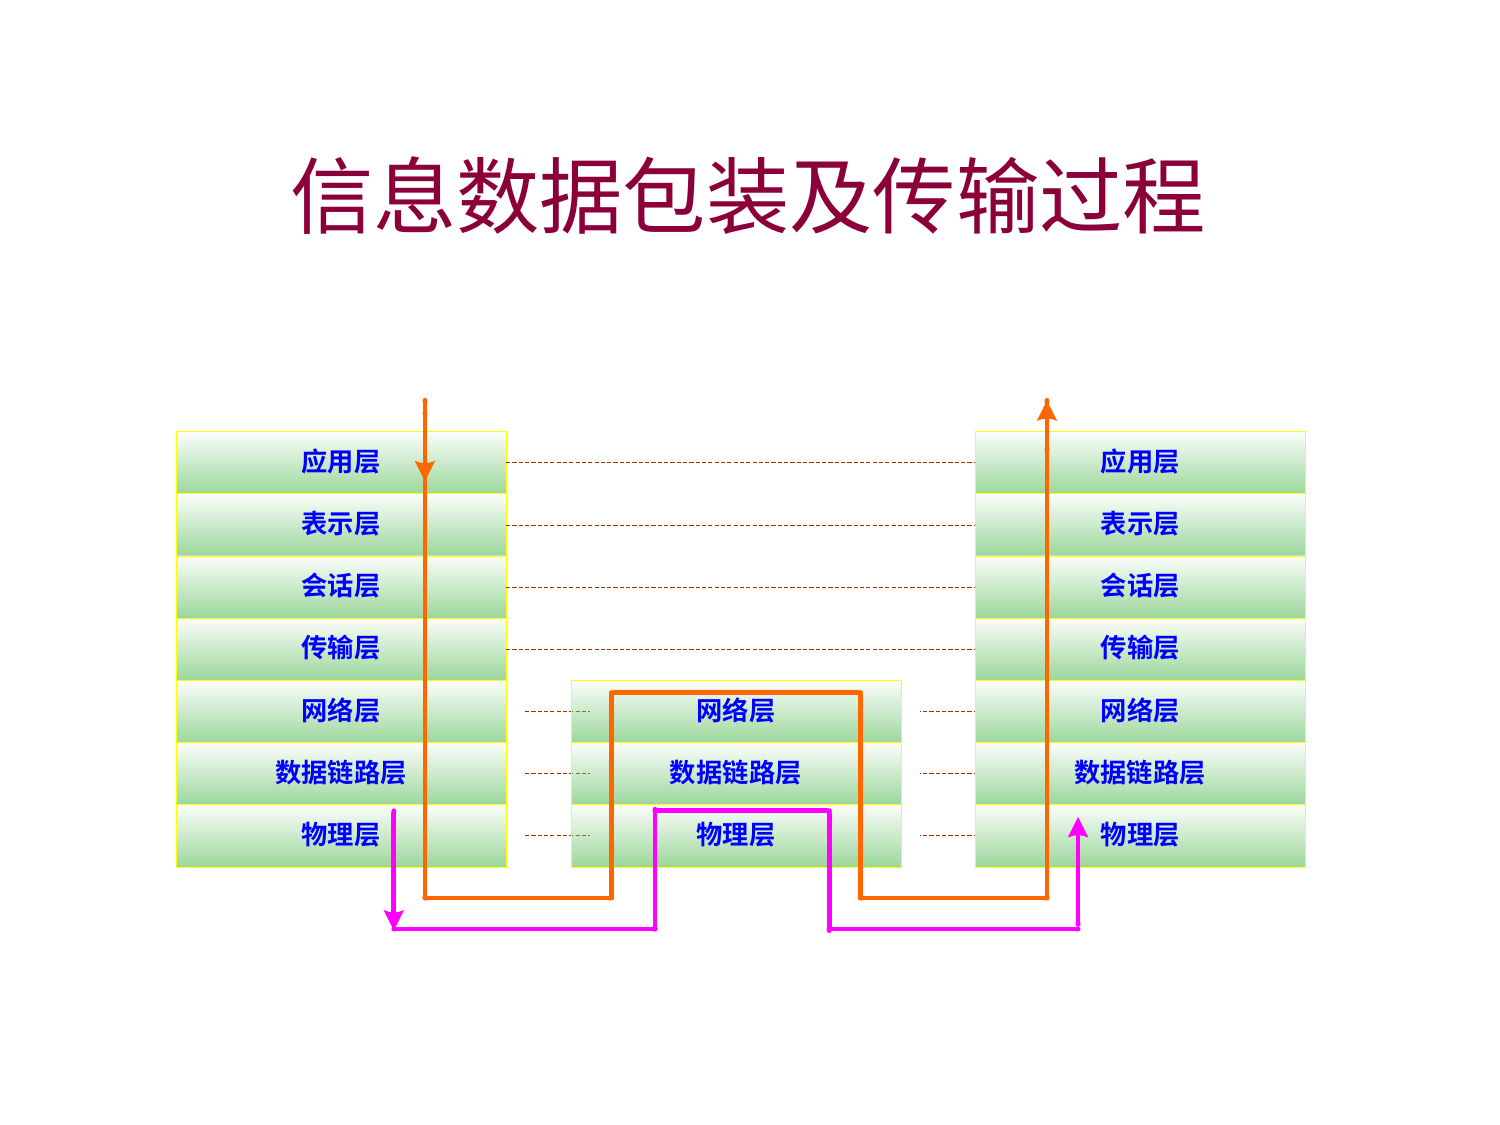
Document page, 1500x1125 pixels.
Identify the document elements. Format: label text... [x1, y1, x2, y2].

title 信息数据包装及传输过程 [274, 124, 1226, 263]
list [172, 374, 1327, 957]
